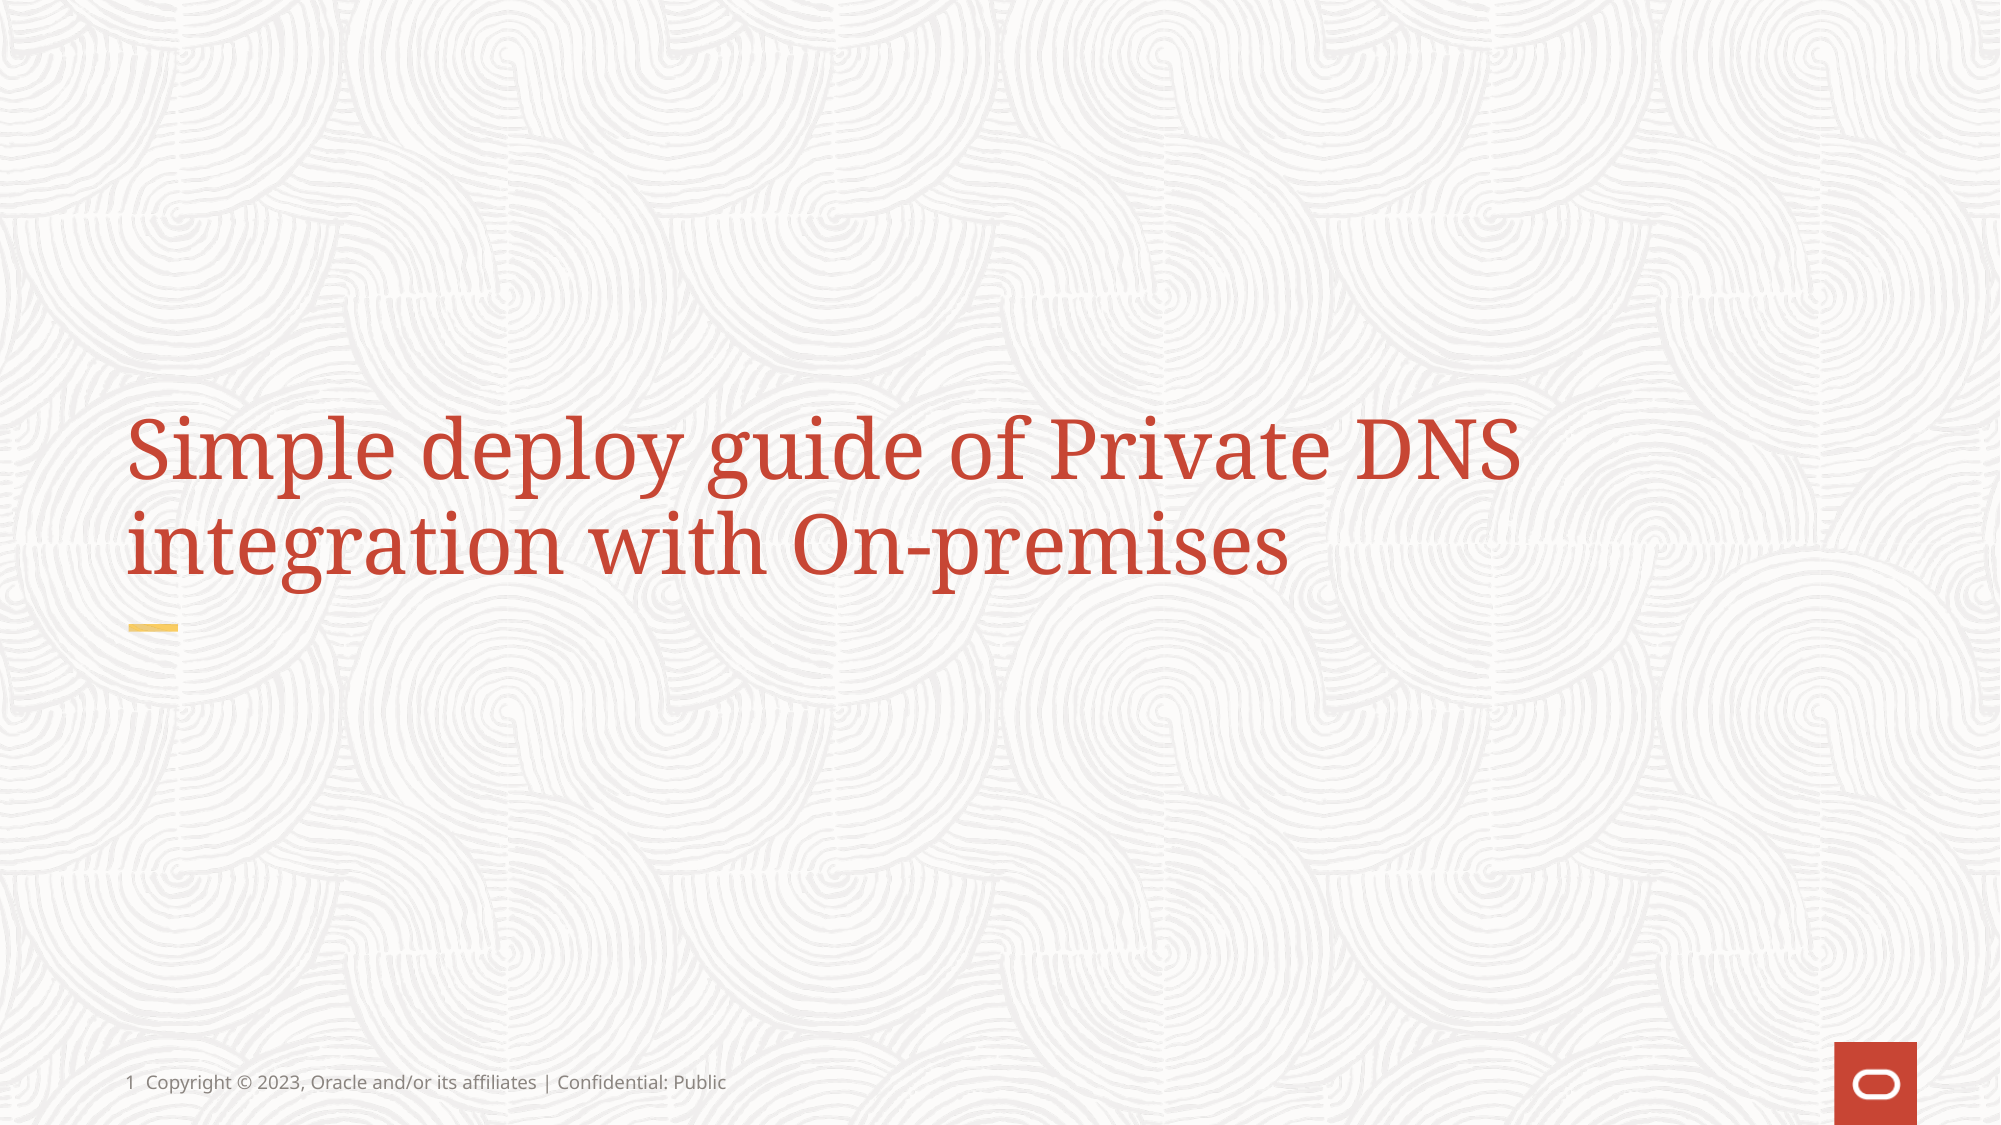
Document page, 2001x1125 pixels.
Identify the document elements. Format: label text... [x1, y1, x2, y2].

title Simple deploy guide of Private DNS integration with On-premises [126, 383, 1793, 594]
picture [0, 0, 2000, 1125]
slide_number 1 Copyright © 2023, Oracle and/or its affiliates | Confidential: Public [125, 1053, 1265, 1114]
